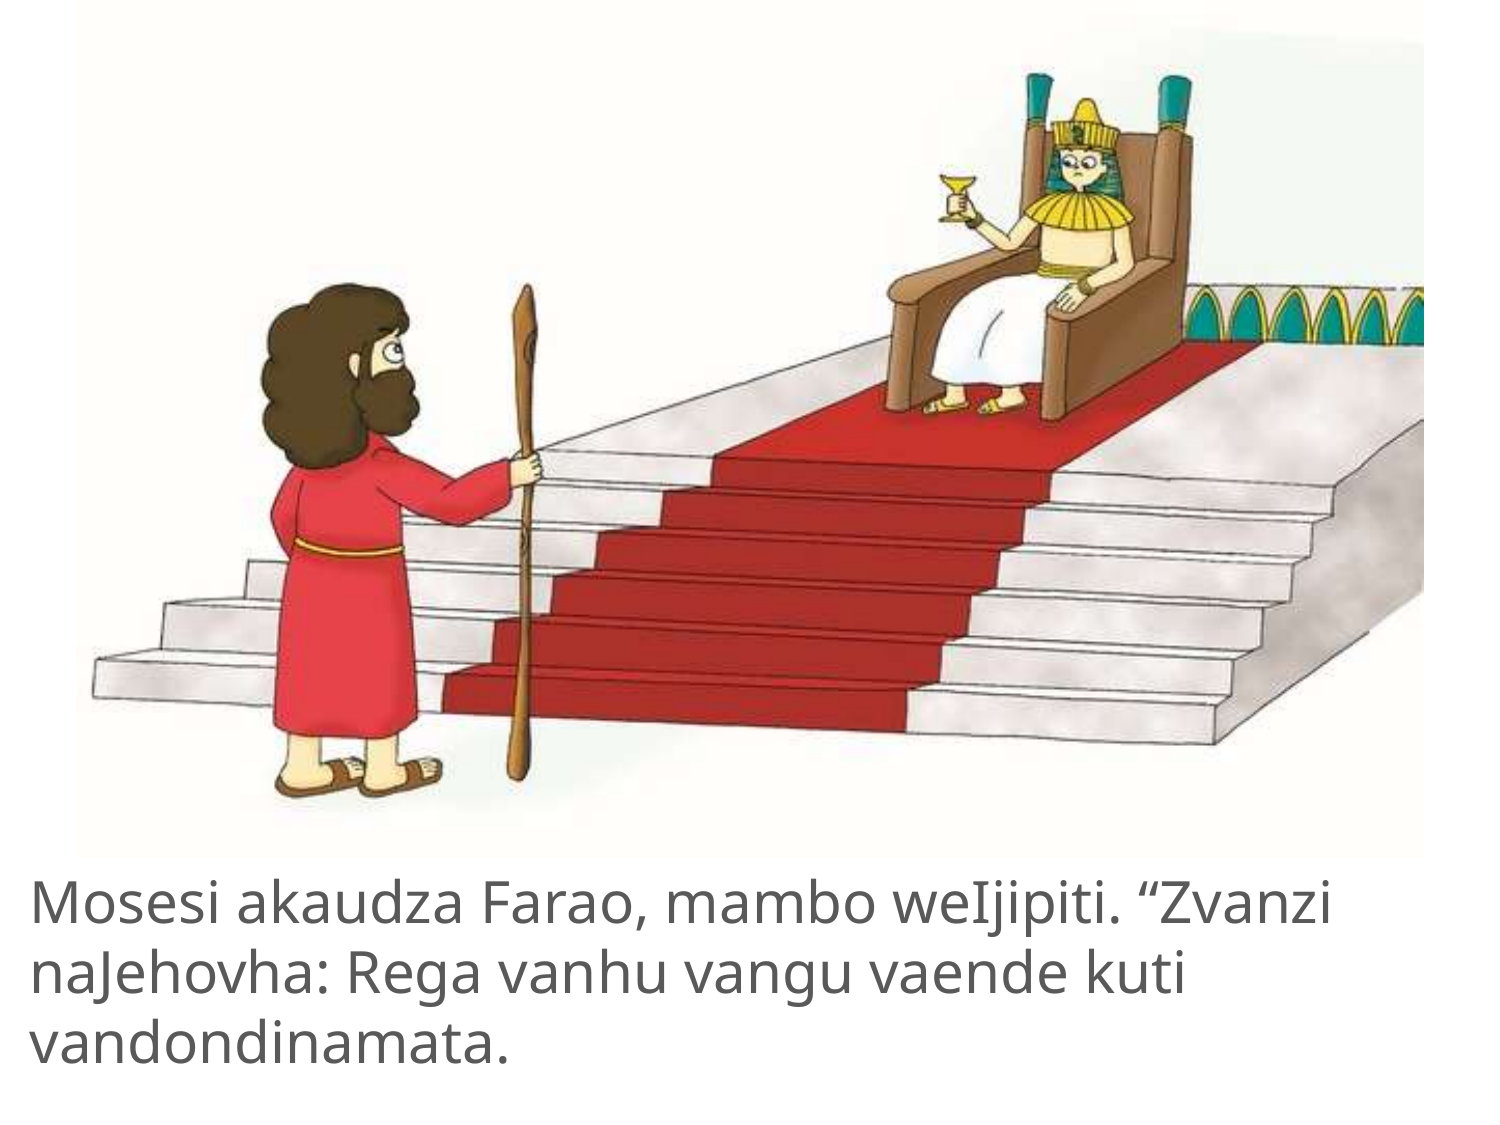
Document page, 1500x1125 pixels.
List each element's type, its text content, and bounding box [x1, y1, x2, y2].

picture [76, 0, 1424, 858]
text_box Mosesi akaudza Farao, mambo weIjipiti. “Zvanzi naJehovha: Rega vanhu vangu vaende kuti vandondinamata. [14, 857, 1486, 1083]
